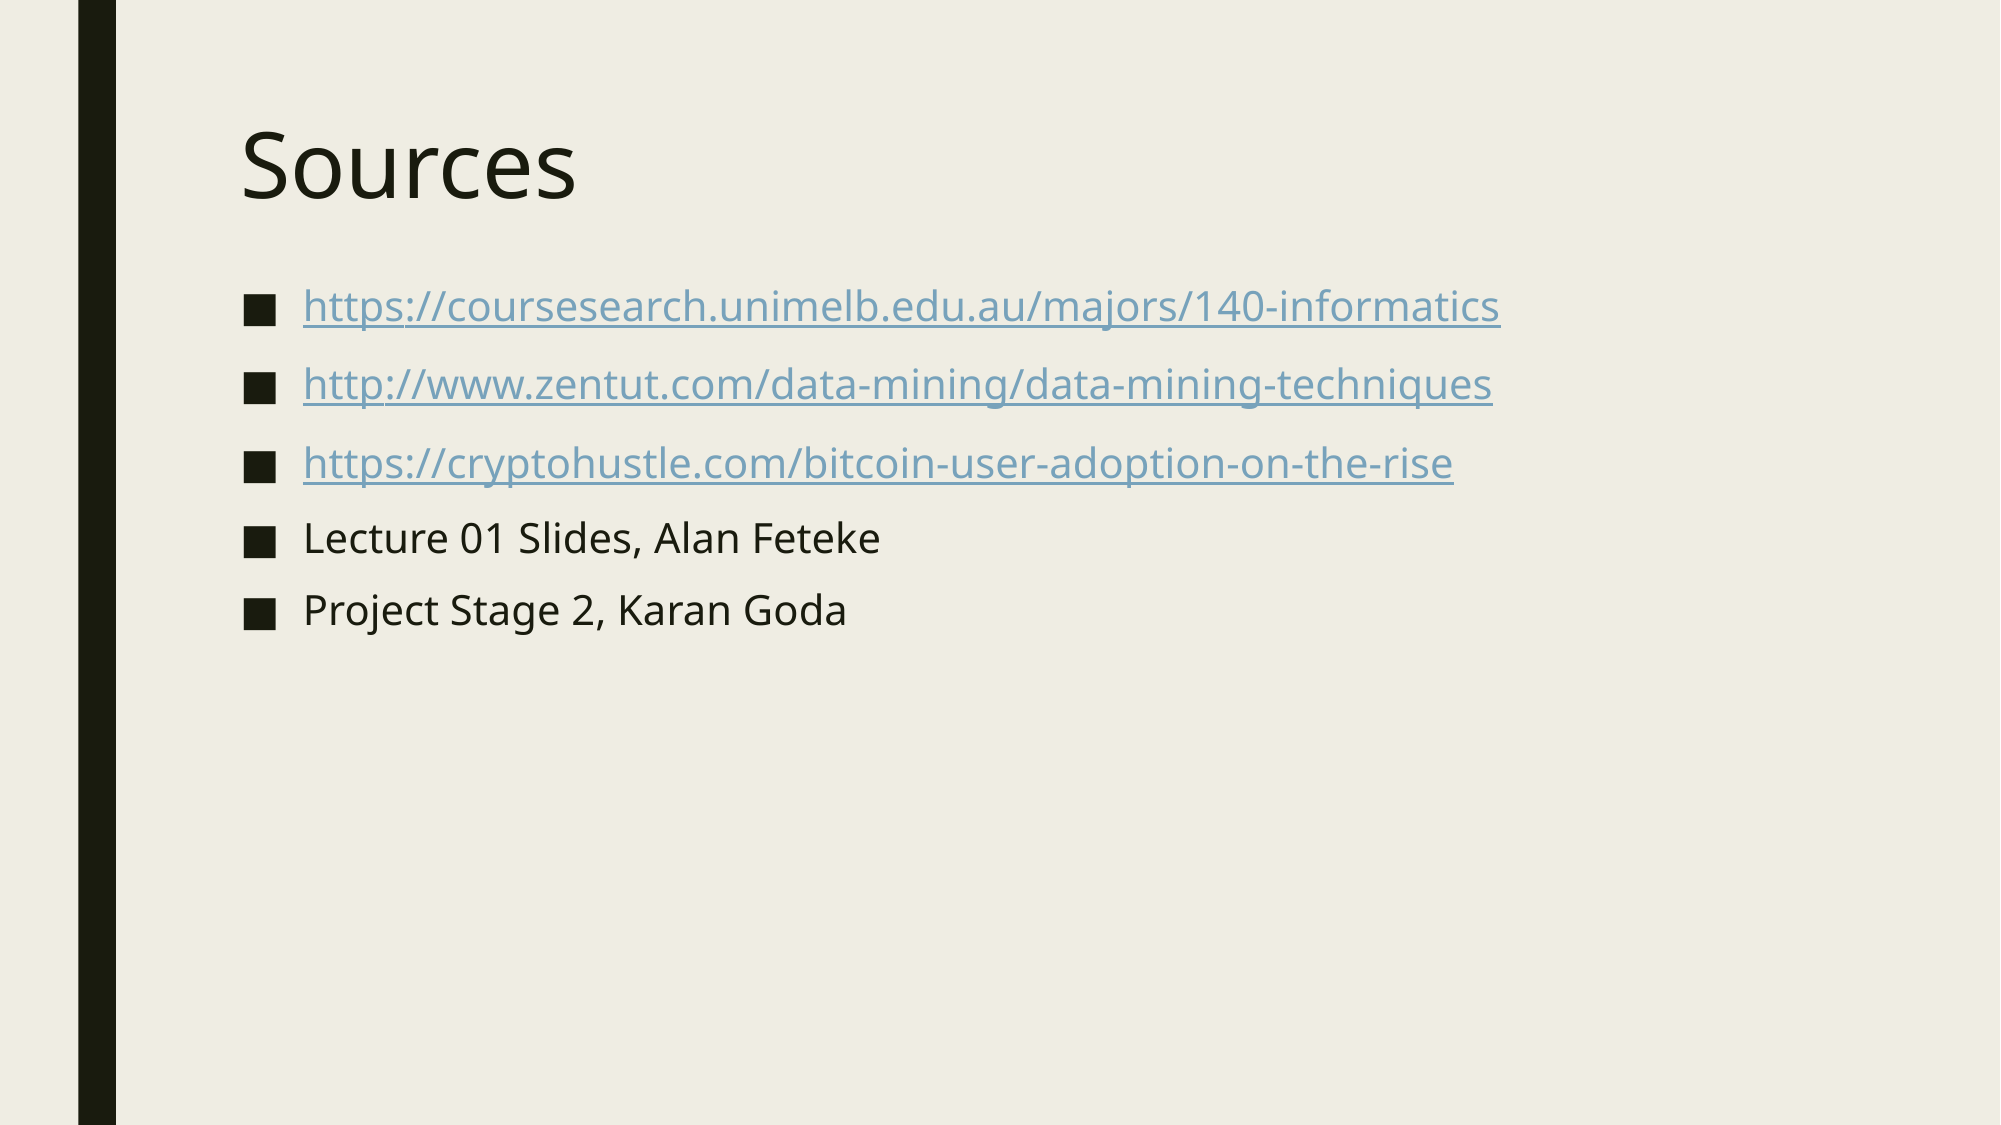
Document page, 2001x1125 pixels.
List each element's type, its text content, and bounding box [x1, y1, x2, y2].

list https://coursesearch.unimelb.edu.au/majors/140-informatics http://www.zentut.com/data-mining/data-mining-techniques https://cryptohustle.com/bitcoin-user-adoption-on-the-rise Lecture 01 Slides, Alan Feteke Project Stage 2, Karan Goda [225, 272, 1800, 963]
title Sources [225, 112, 1800, 272]
